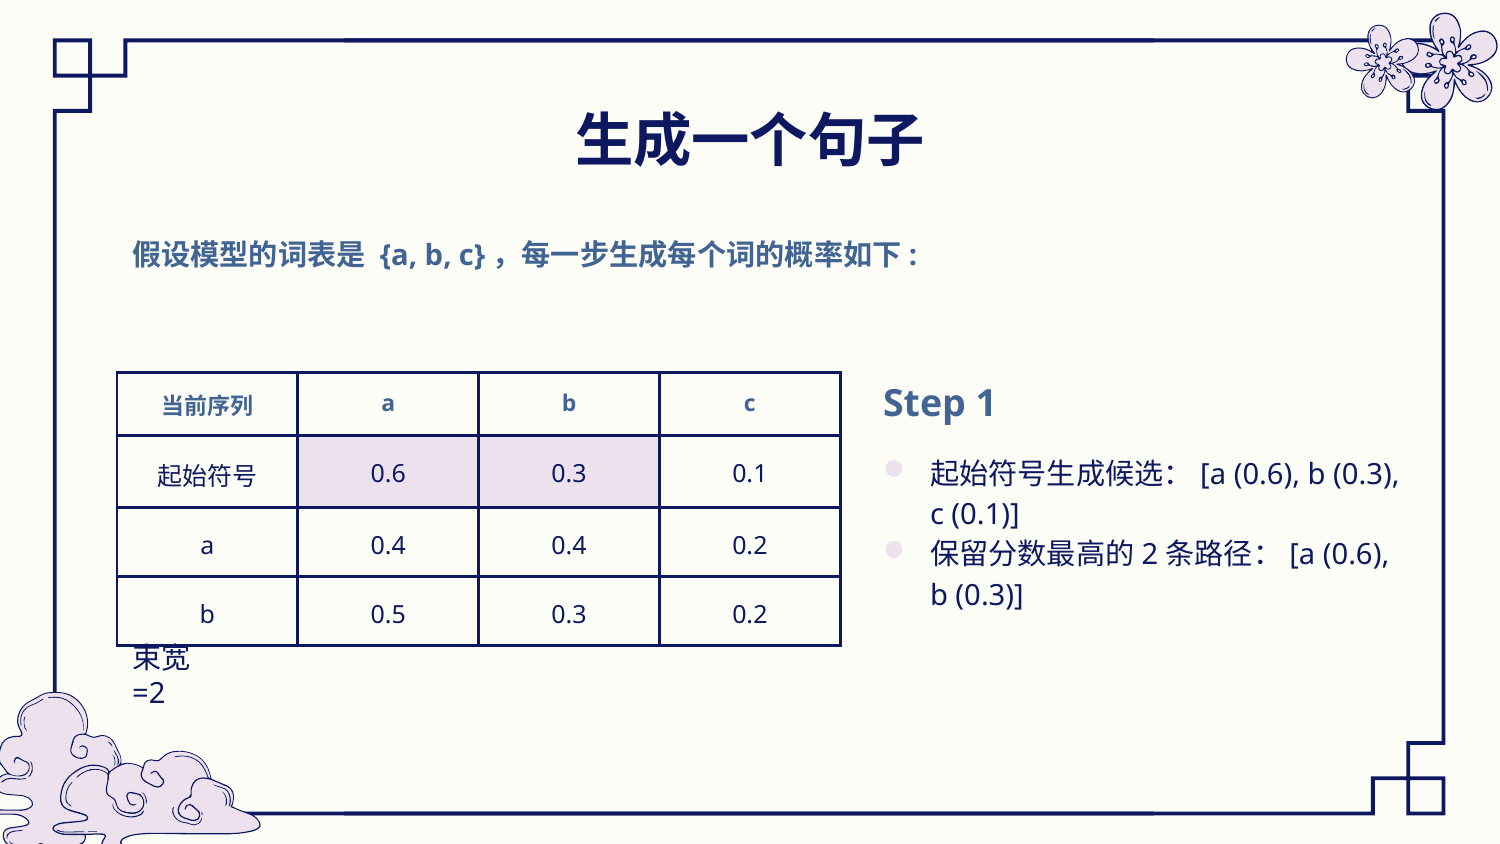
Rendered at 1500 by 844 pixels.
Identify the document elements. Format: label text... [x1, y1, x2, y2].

table_cell 起始符号 [118, 437, 296, 506]
table_header c [661, 374, 839, 434]
table_cell 0.2 [661, 509, 839, 575]
table_cell 0.3 [480, 437, 658, 506]
table_header 当前序列 [118, 374, 296, 434]
text_box Step 1 [868, 378, 1192, 435]
table_cell 0.5 [299, 578, 477, 644]
text_box 束宽=2 [116, 653, 244, 695]
table_cell 0.4 [299, 509, 477, 575]
table_header a [299, 374, 477, 434]
table_cell 0.4 [480, 509, 658, 575]
text_box 假设模型的词表是 {a, b, c}，每一步生成每个词的概率如下: [116, 212, 949, 287]
title 生成一个句子 [116, 88, 1383, 187]
table_cell 0.2 [661, 578, 839, 644]
table_cell b [118, 578, 296, 644]
text_box 起始符号生成候选：[a (0.6), b (0.3), c (0.1)] 保留分数最高的2条路径：[a (0.6), b (0.3)] [868, 435, 1424, 607]
table_header b [480, 374, 658, 434]
table_cell 0.6 [299, 437, 477, 506]
table_cell 0.3 [480, 578, 658, 644]
table_cell 0.1 [661, 437, 839, 506]
table_cell a [118, 509, 296, 575]
